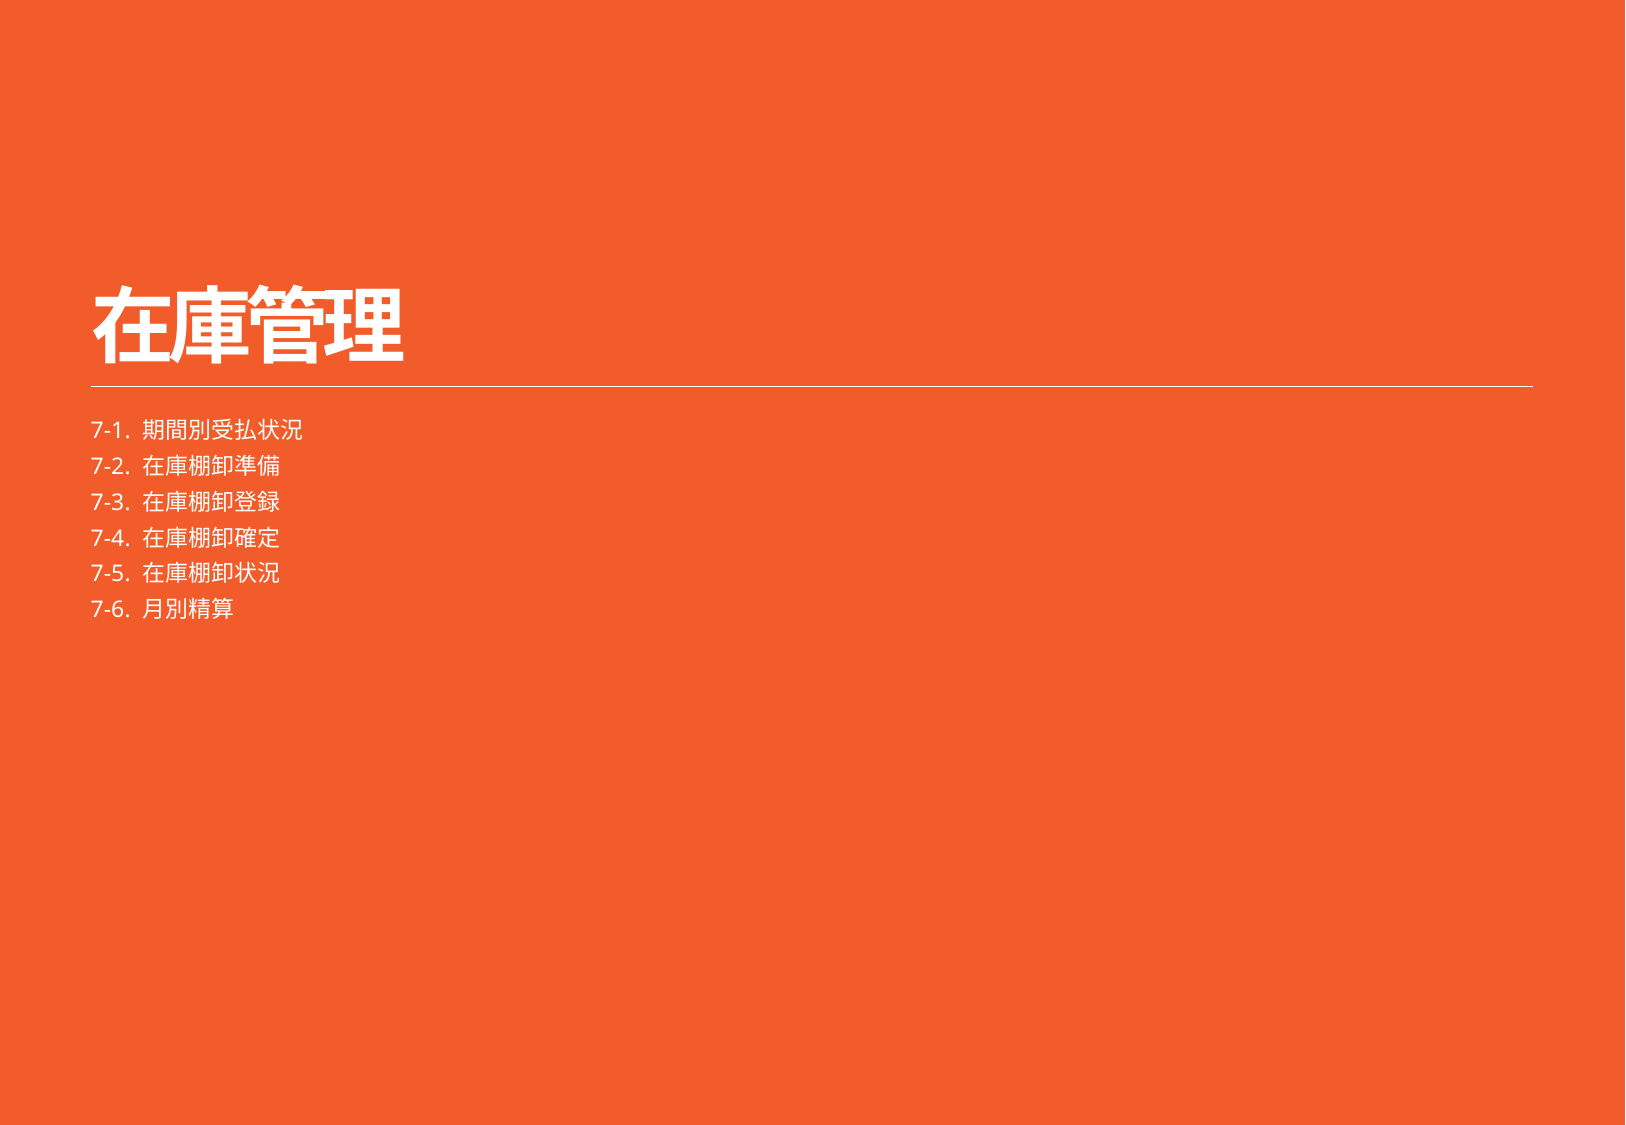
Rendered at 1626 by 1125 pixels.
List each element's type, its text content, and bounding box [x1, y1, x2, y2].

text_box 7-1. 期間別受払状況 7-2. 在庫棚卸準備 7-3. 在庫棚卸登録 7-4. 在庫棚卸確定 7-5. 在庫棚卸状況 7-6. 月別精算 [90, 407, 304, 622]
title 在庫管理 [91, 256, 1494, 369]
